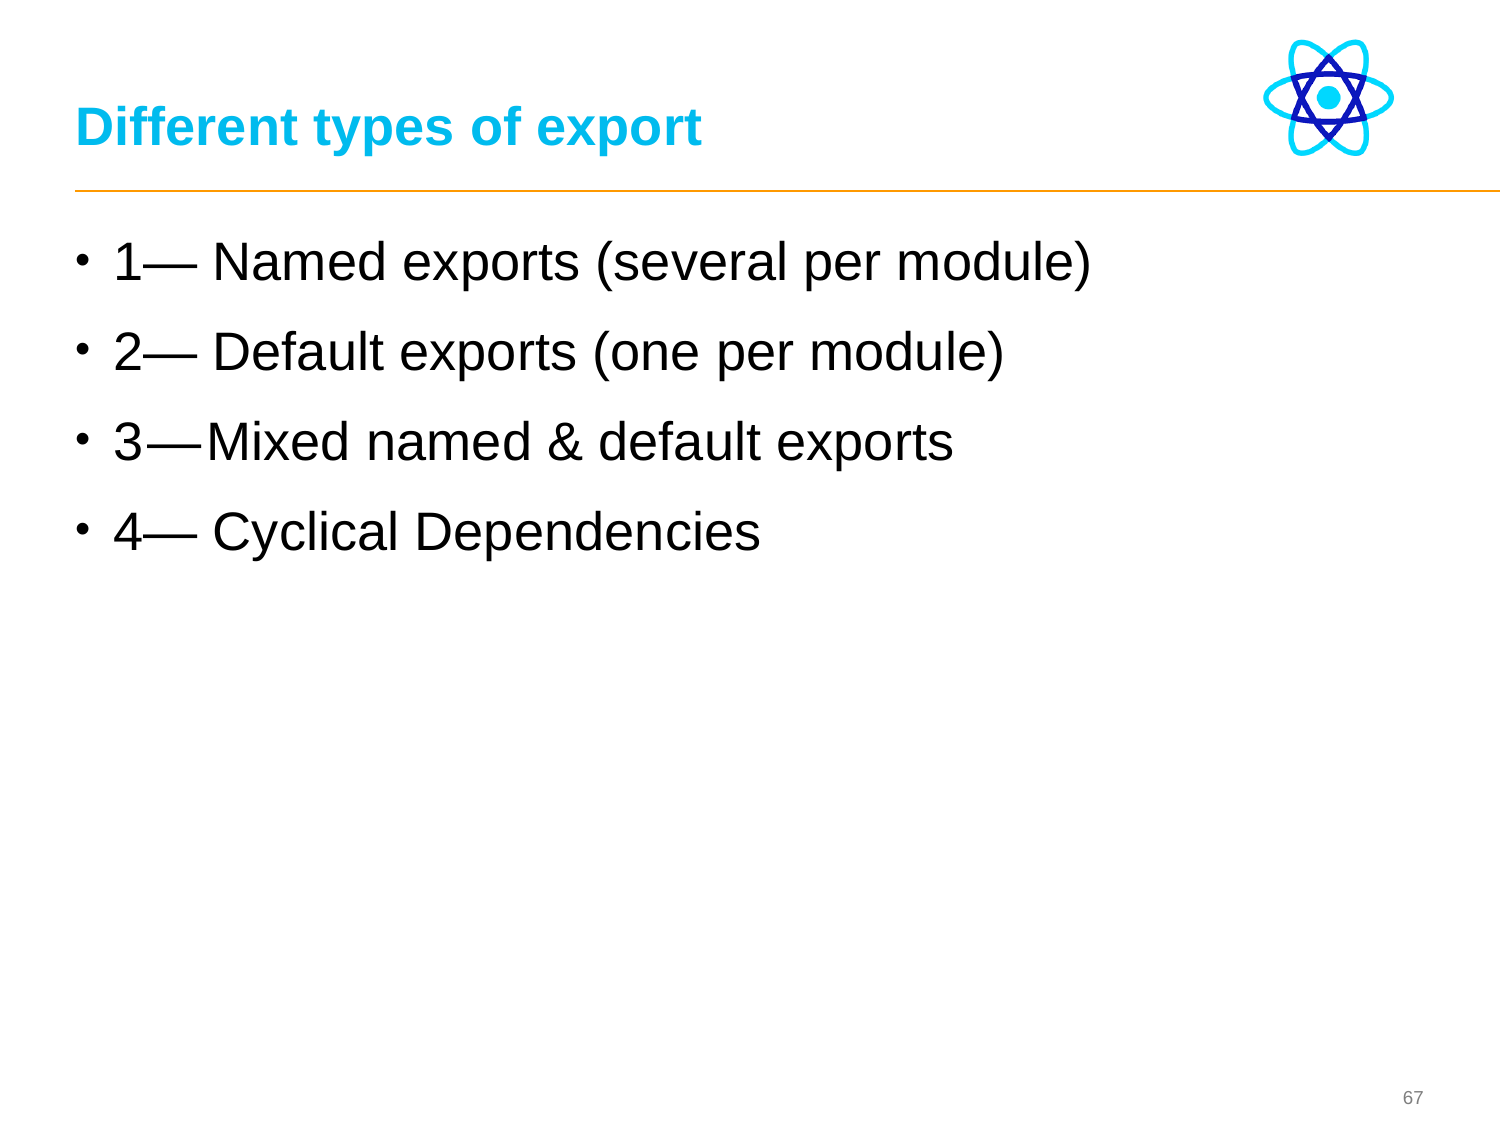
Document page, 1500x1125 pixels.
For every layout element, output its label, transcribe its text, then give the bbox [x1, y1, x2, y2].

list 1— Named exports (several per module) 2— Default exports (one per module) 3 — Mixed named & default exports 4— Cyclical Dependencies [75, 226, 1425, 1018]
title Different types of export [75, 27, 1422, 157]
